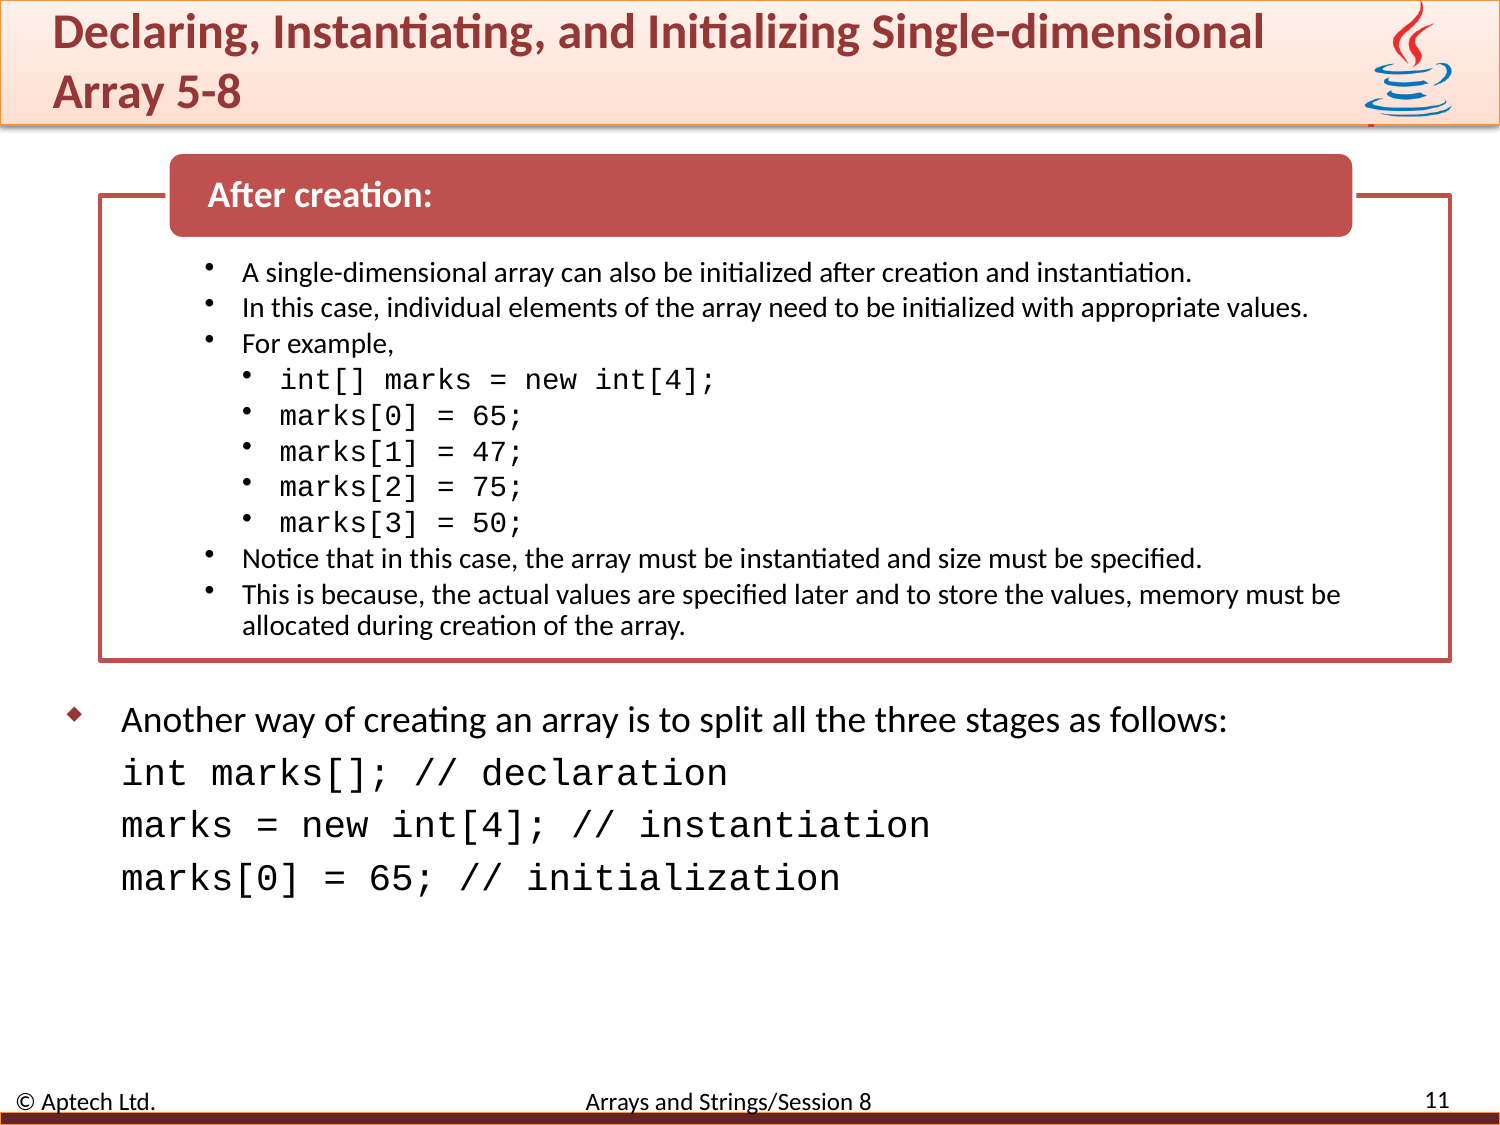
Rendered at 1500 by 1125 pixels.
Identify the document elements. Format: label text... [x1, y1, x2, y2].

slide_number 11 [1337, 1084, 1465, 1113]
picture [1362, 0, 1454, 127]
title Declaring, Instantiating, and Initializing Single-dimensional Array 5-8 [37, 24, 1338, 93]
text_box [99, 149, 1451, 663]
footer © Aptech Ltd. Arrays and Strings/Session 8 [0, 1087, 1325, 1113]
text_box Another way of creating an array is to split all the three stages as follows: int marks[]; // declaration marks = new int[4]; // instantiation marks[0] = 65; // initialization [49, 687, 1463, 938]
